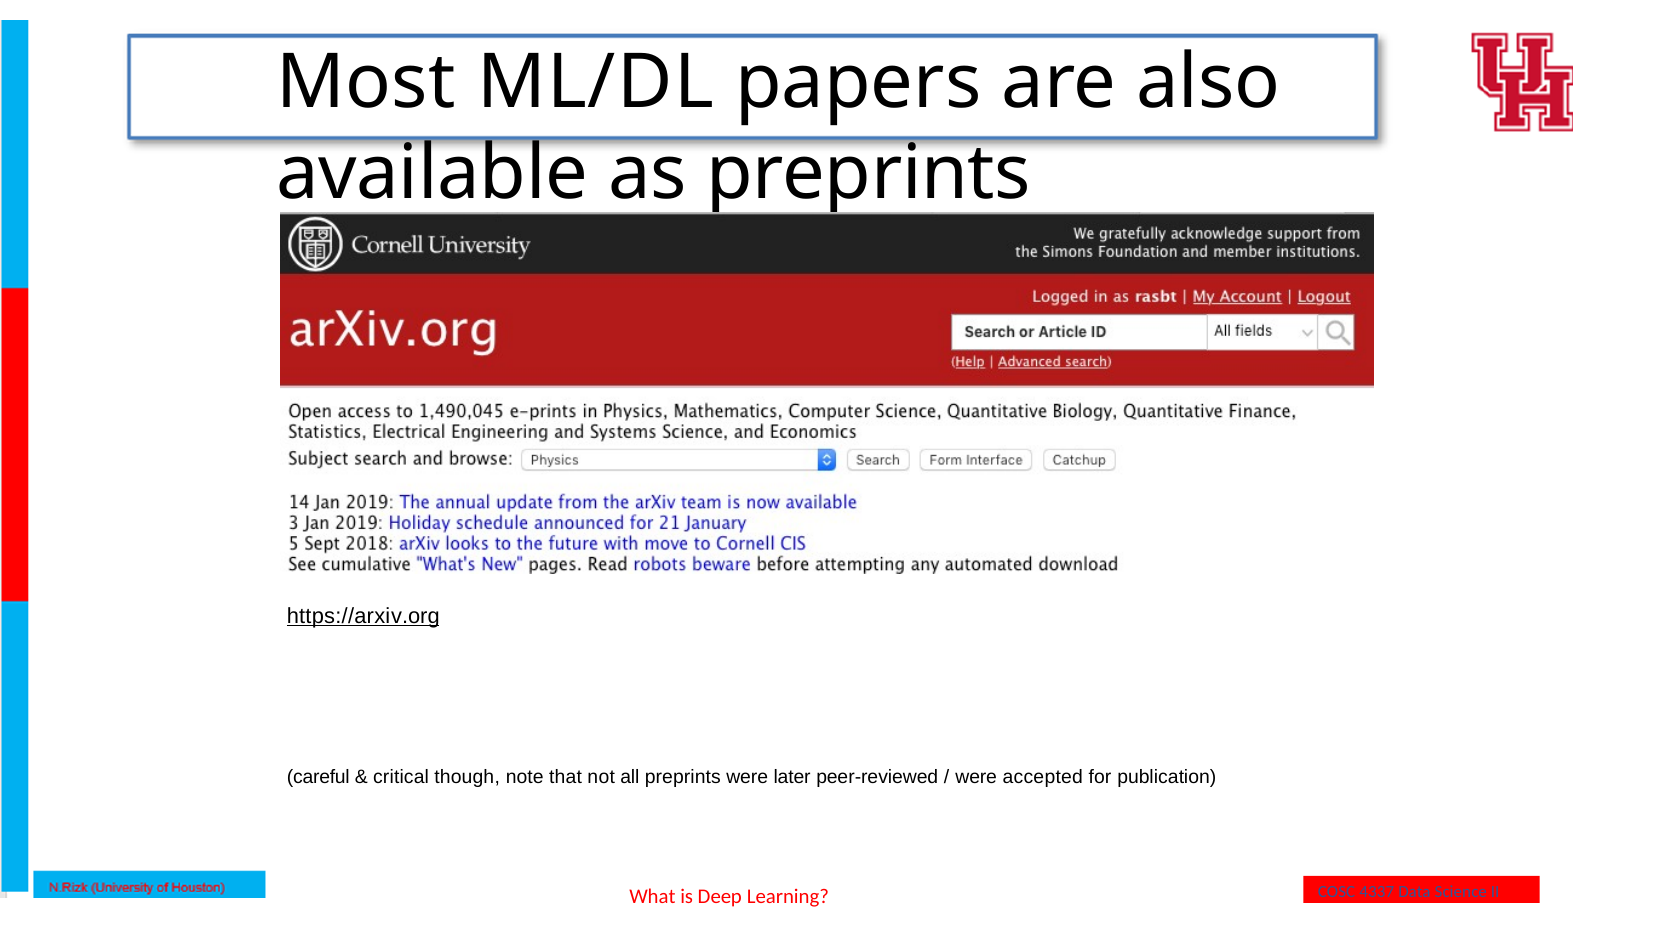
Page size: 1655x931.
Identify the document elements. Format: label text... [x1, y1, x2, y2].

picture [92, 883, 98, 894]
text_box (careful & critical though, note that not all preprints were later peer-reviewed / were accepted for publication) [285, 762, 1223, 788]
picture [0, 20, 1573, 898]
picture [700, 891, 707, 898]
picture [63, 883, 87, 891]
text_box https://arxiv.org [285, 600, 441, 629]
picture [102, 883, 152, 894]
picture [208, 885, 218, 891]
title Most ML/DL papers are also available as preprints [274, 30, 1381, 214]
picture [50, 883, 58, 891]
picture [159, 883, 168, 891]
picture [172, 883, 183, 891]
picture [193, 884, 207, 891]
